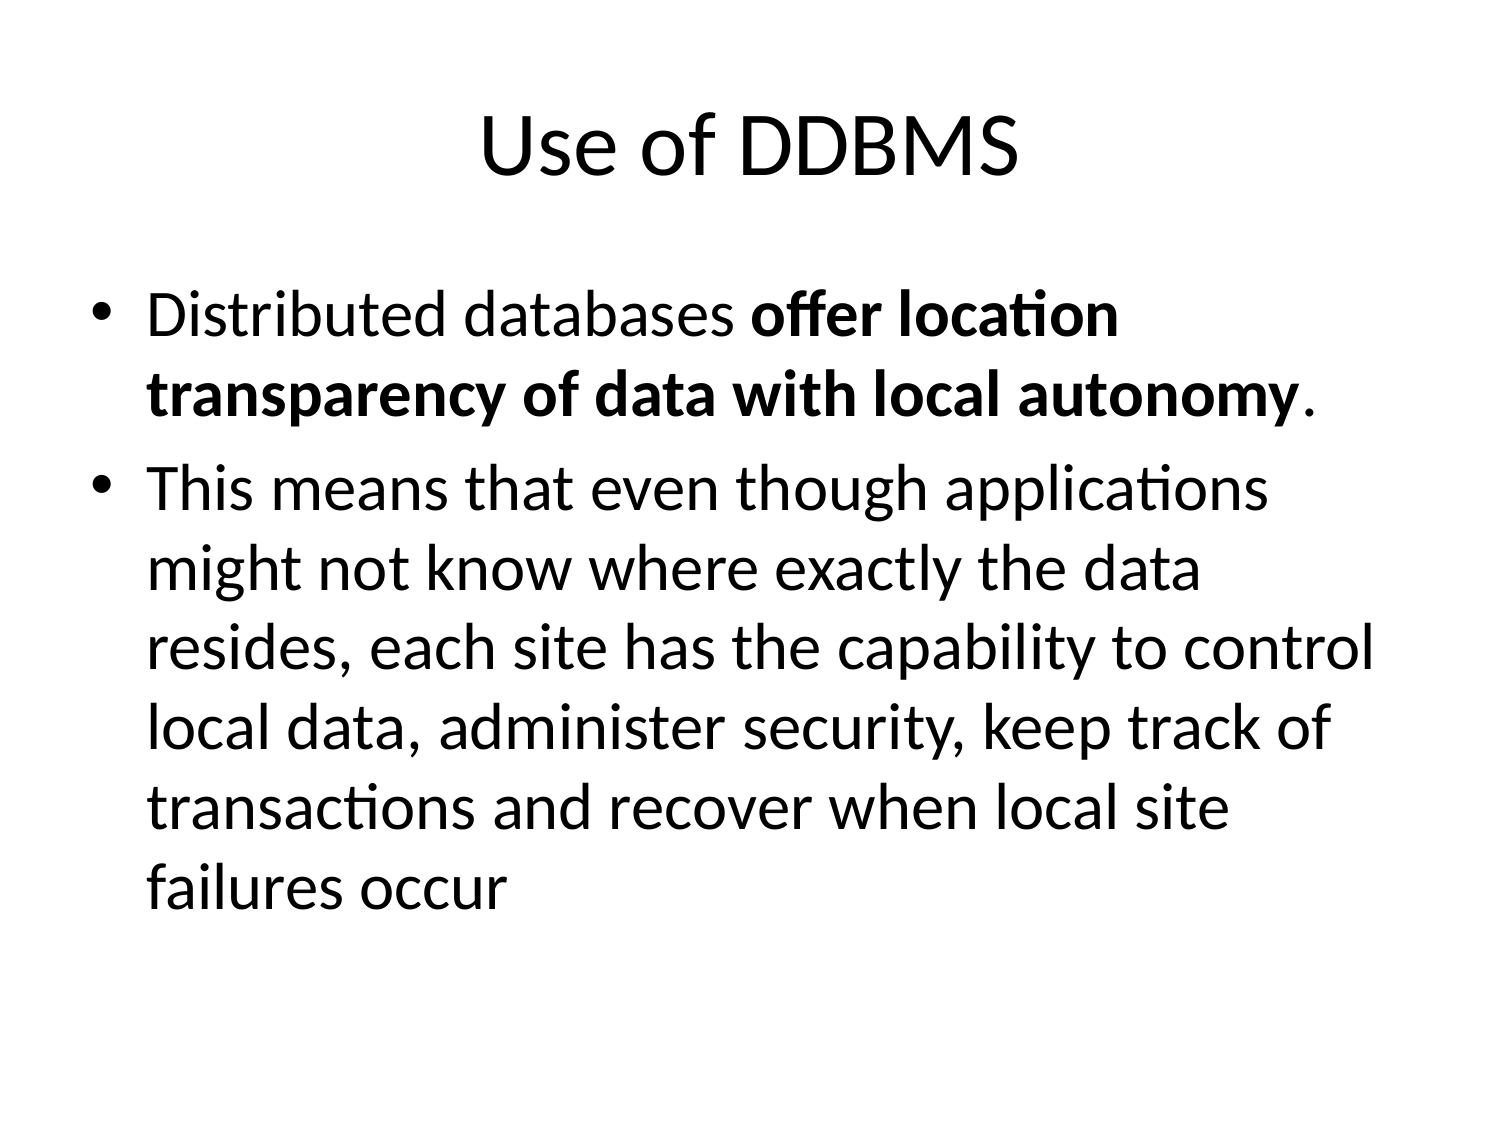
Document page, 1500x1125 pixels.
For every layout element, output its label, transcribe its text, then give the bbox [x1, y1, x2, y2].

title Use of DDBMS [75, 45, 1425, 233]
list Distributed databases offer location transparency of data with local autonomy. This means that even though applications might not know where exactly the data resides, each site has the capability to control local data, administer security, keep track of transactions and recover when local site failures occur [75, 262, 1425, 1005]
